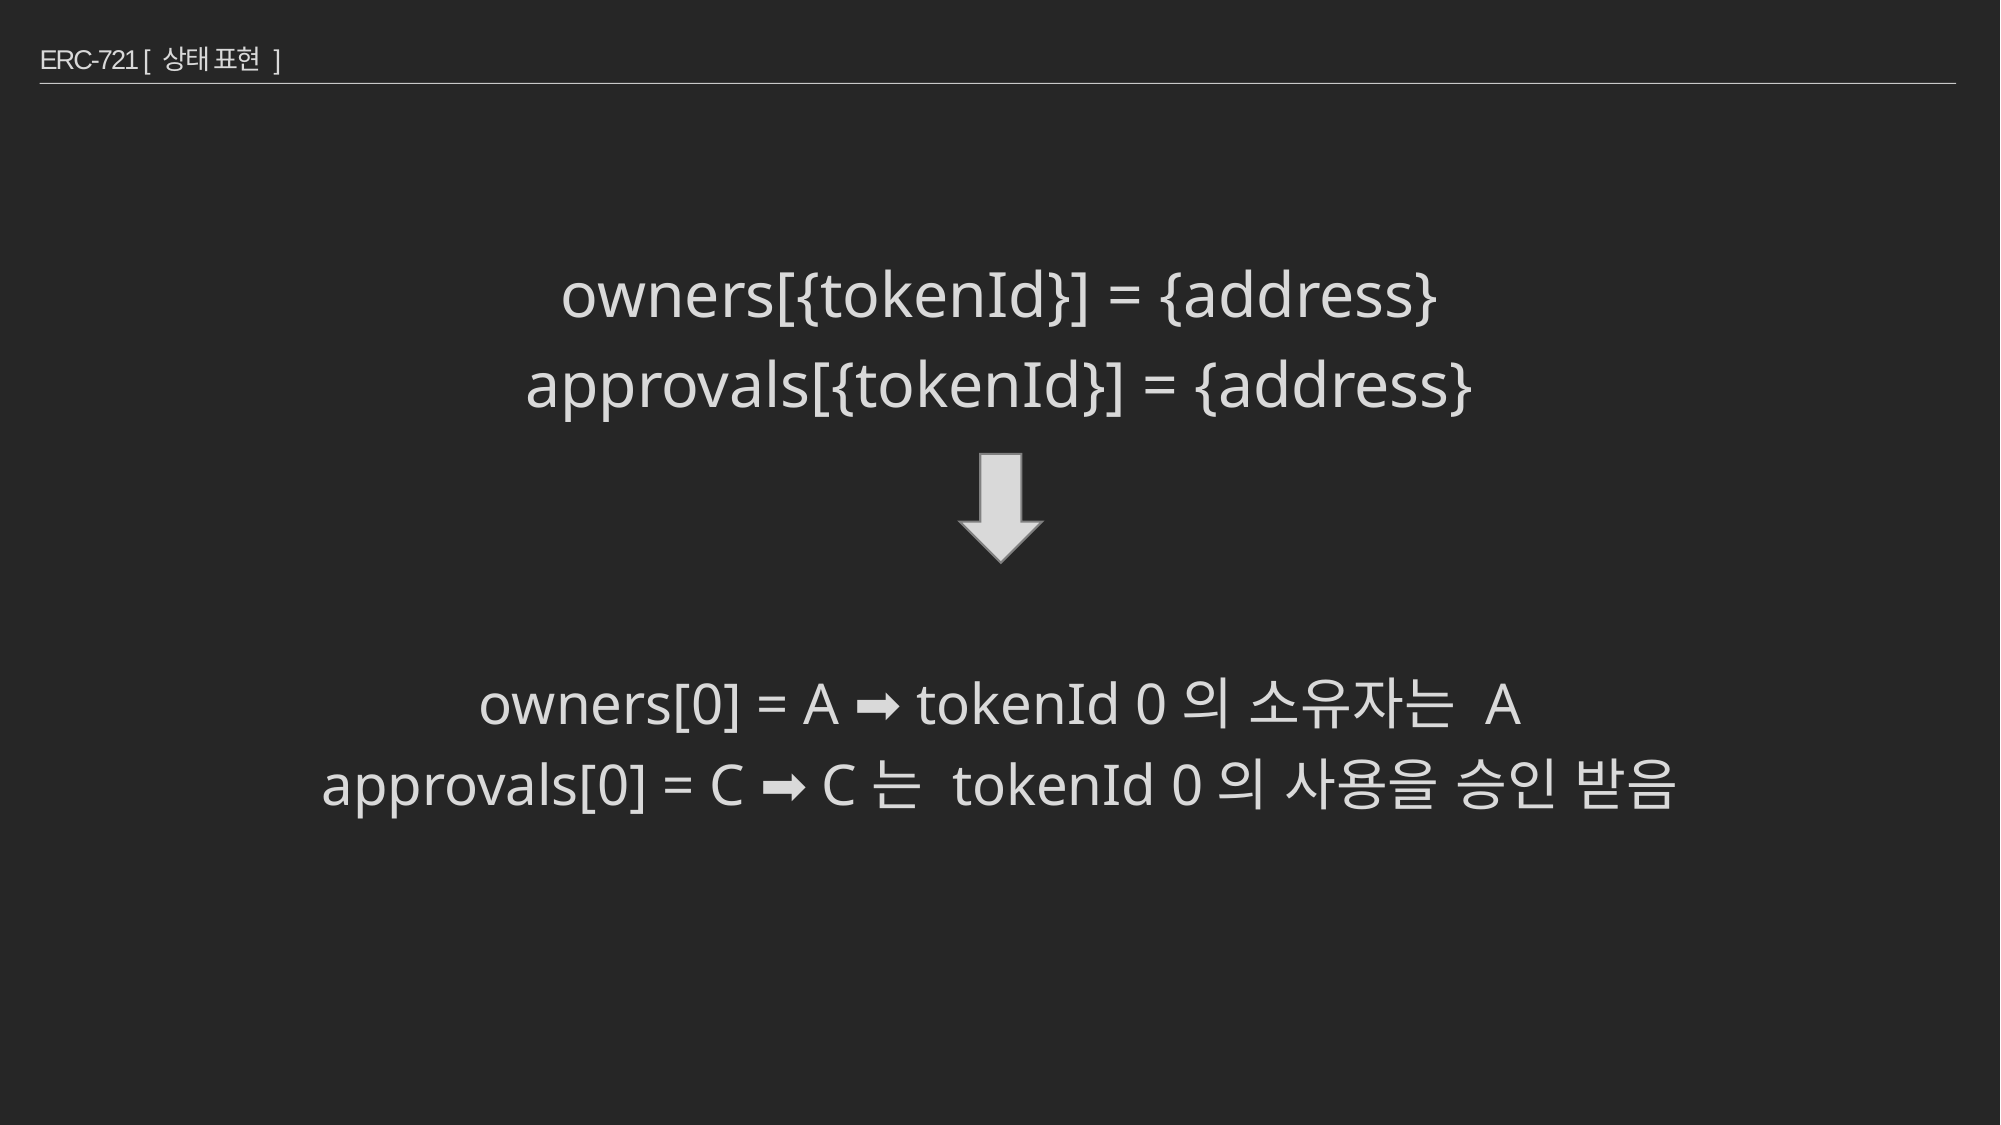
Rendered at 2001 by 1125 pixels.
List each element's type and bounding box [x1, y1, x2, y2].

text_box [211, 232, 1789, 428]
text_box [149, 647, 1851, 824]
text_box [957, 452, 1045, 565]
title [39, 31, 1961, 84]
